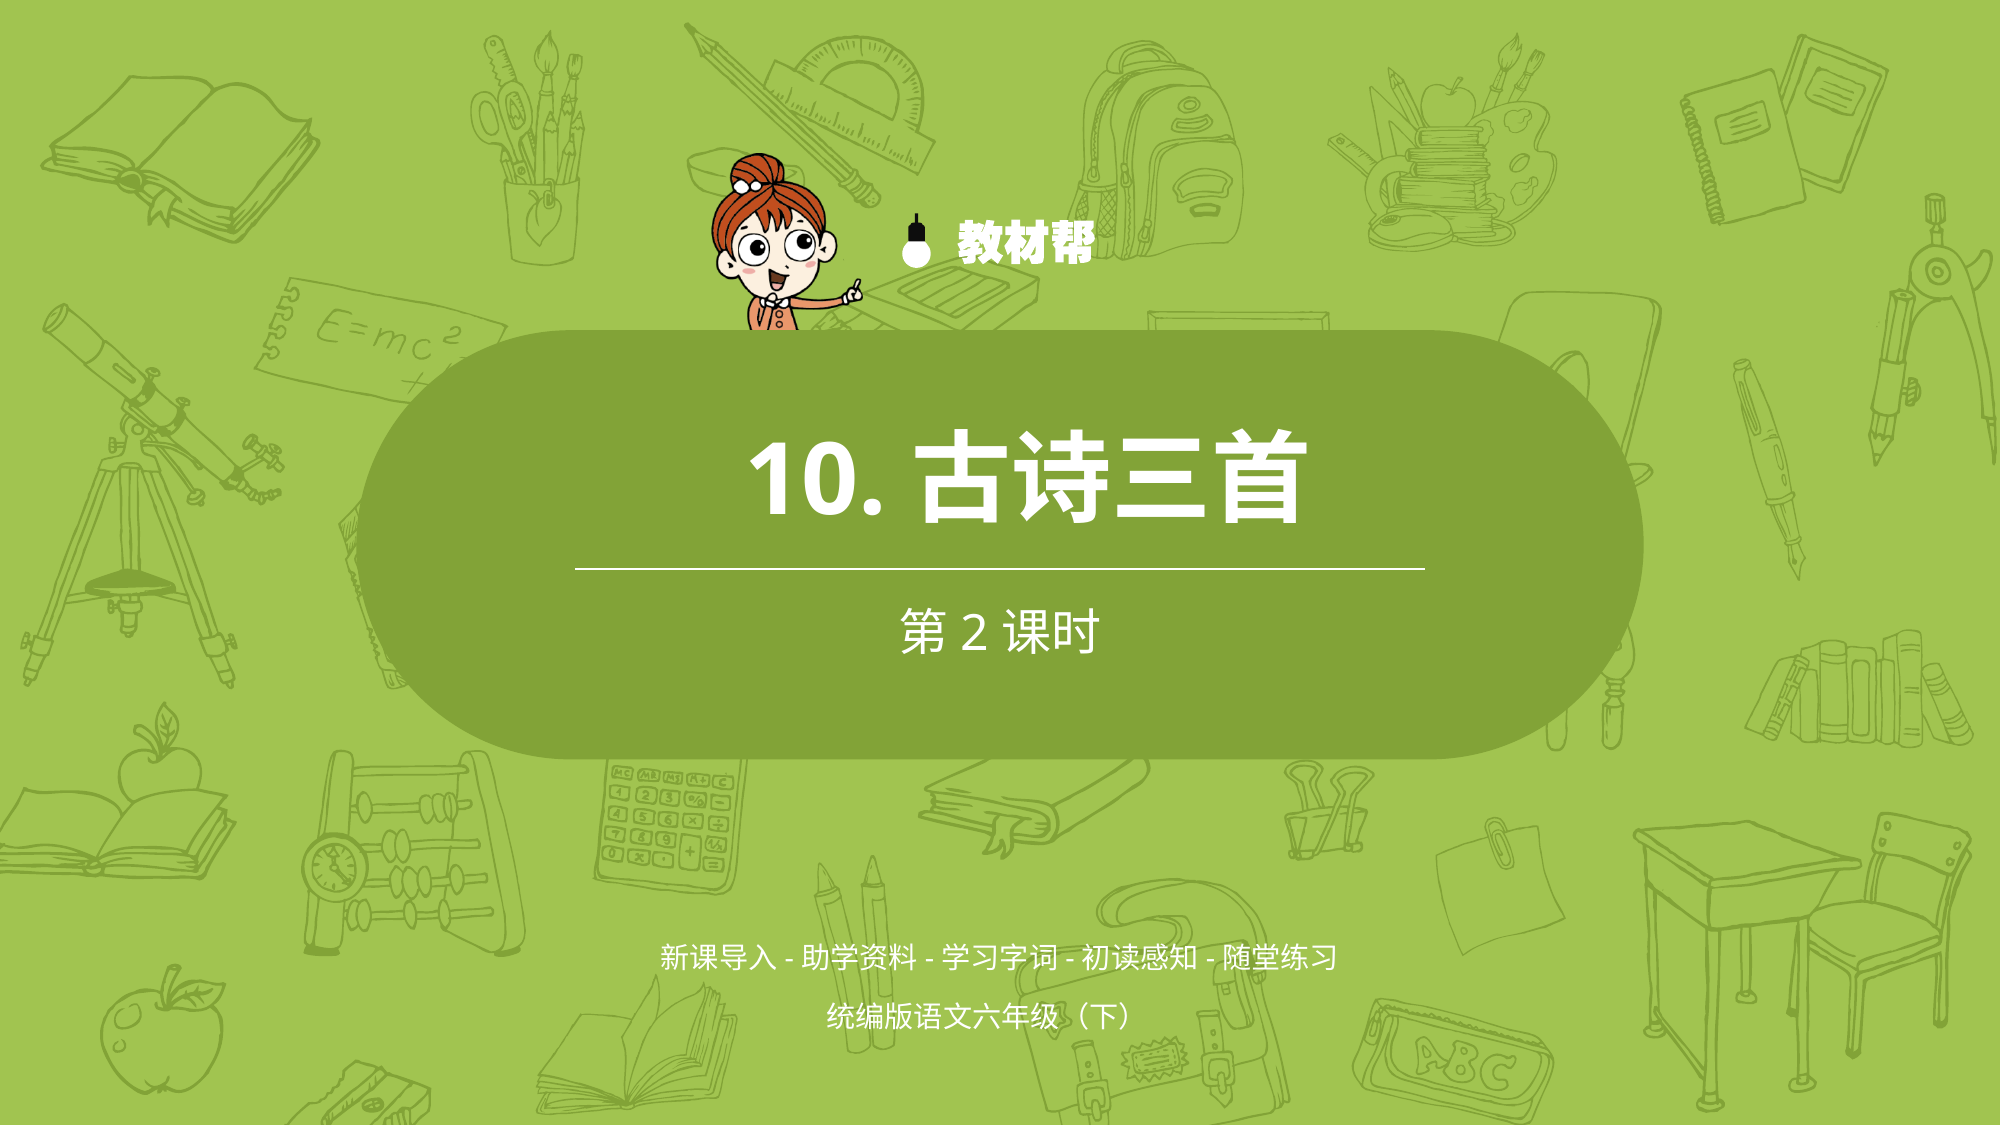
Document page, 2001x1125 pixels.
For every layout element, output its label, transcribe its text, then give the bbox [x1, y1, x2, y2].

picture [699, 153, 863, 330]
text_box 统编版语文六年级（下） [811, 991, 1163, 1086]
subtitle 第2课时 [800, 600, 1200, 665]
title 10.古诗三首 [729, 421, 1335, 543]
